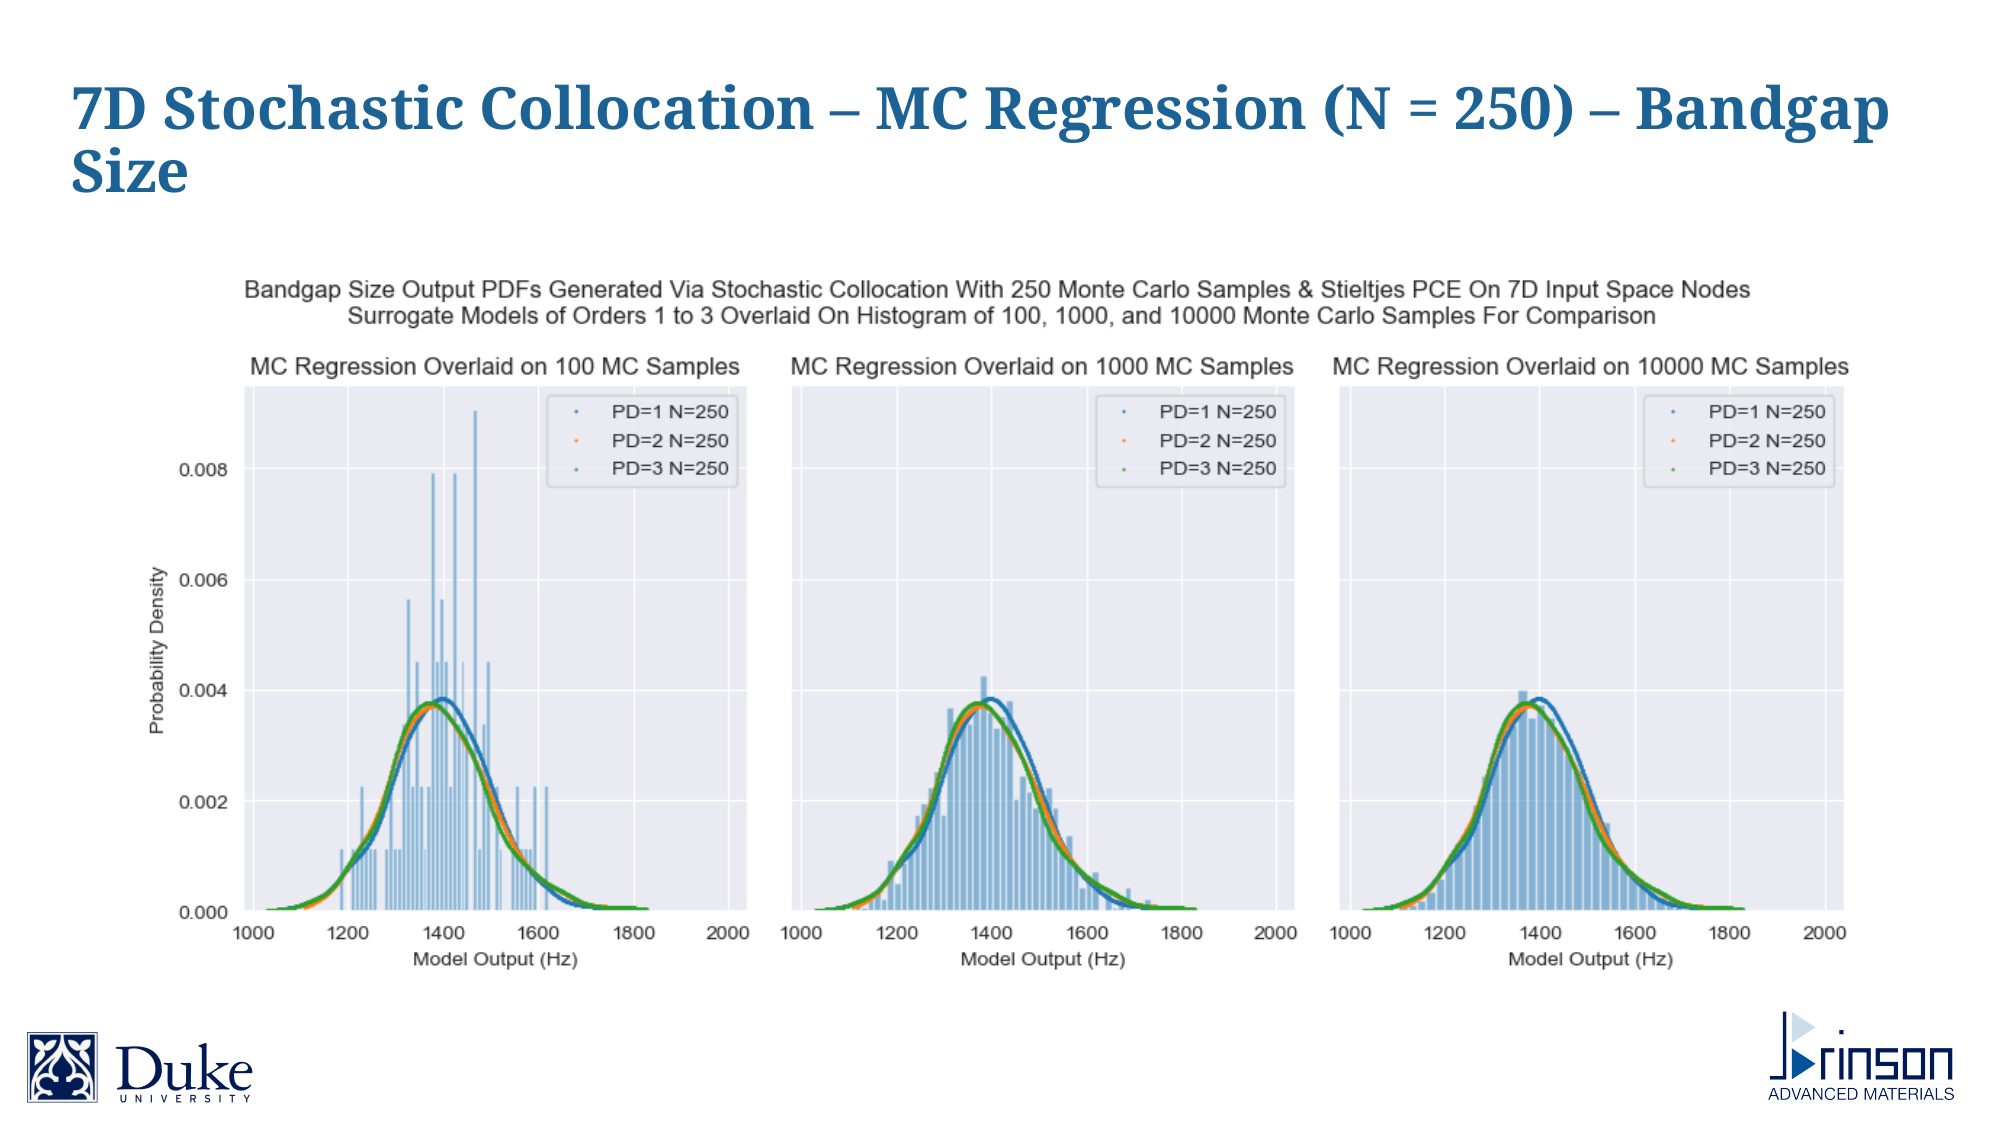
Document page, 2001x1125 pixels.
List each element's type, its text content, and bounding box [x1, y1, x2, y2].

title 7D Stochastic Collocation – MC Regression (N = 250) – Bandgap Size [56, 55, 1944, 230]
picture [27, 1032, 98, 1103]
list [137, 266, 1863, 983]
picture [1768, 1011, 1957, 1108]
picture [115, 1042, 253, 1103]
